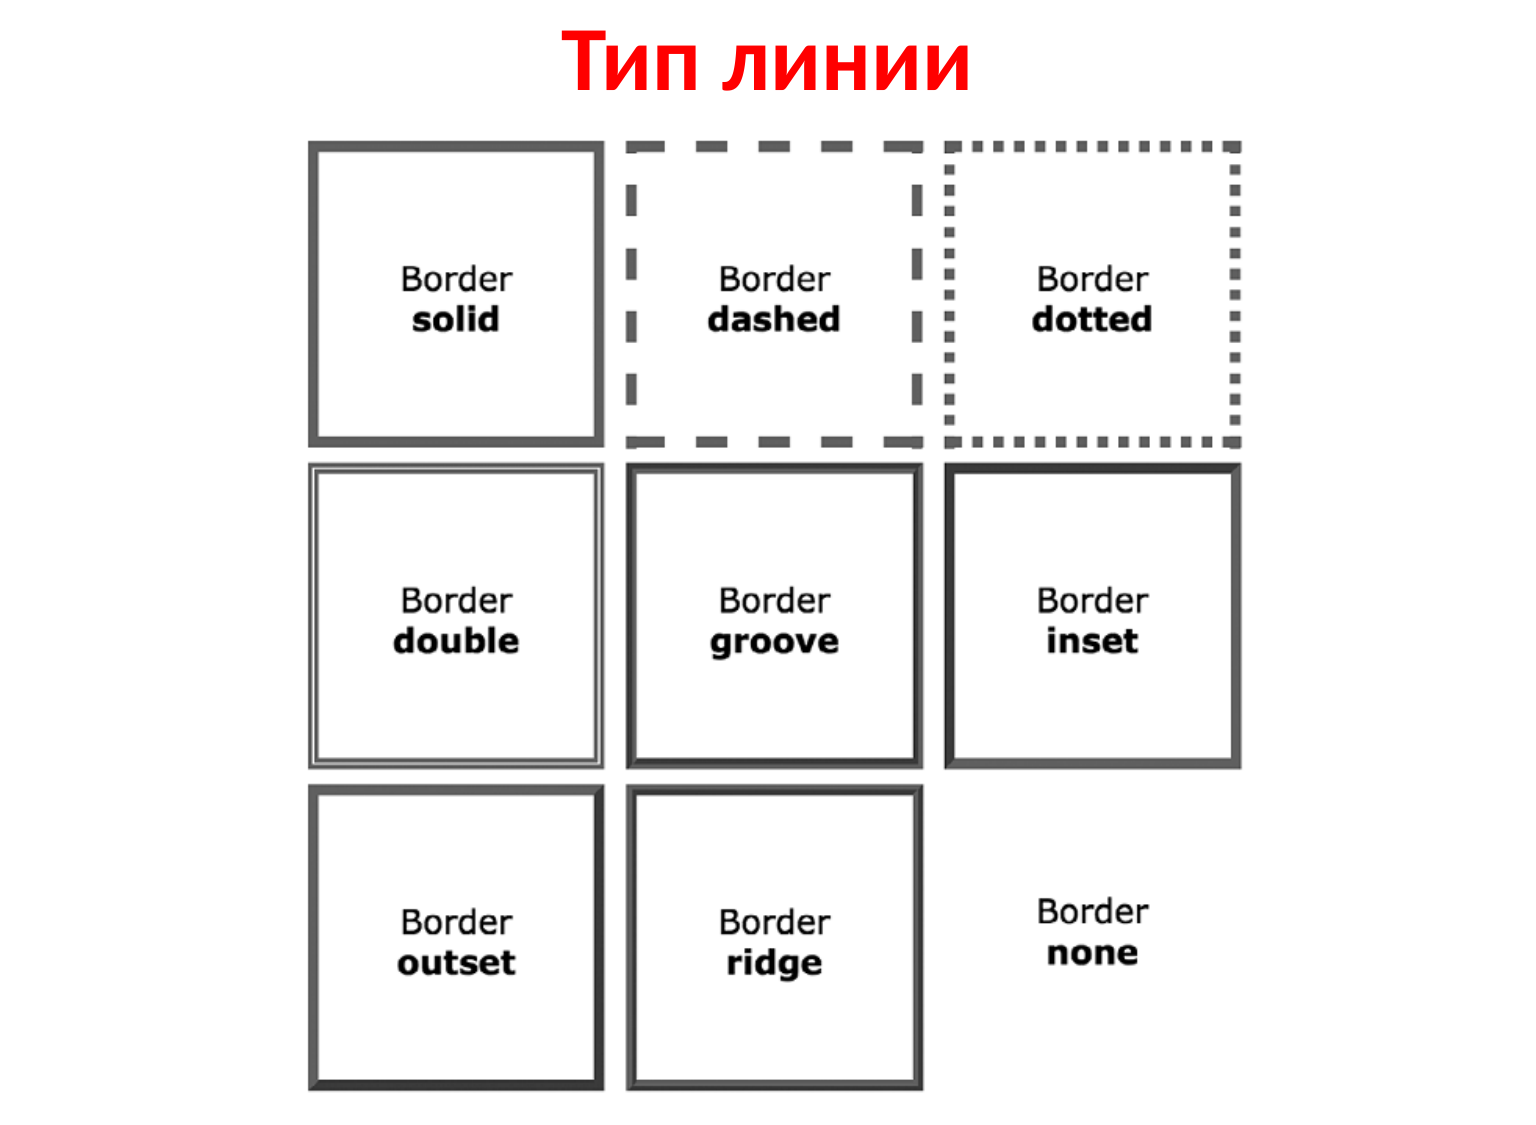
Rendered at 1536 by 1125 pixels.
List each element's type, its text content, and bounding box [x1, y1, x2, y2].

picture [238, 113, 1297, 1105]
title Тип линии [76, 0, 1459, 148]
